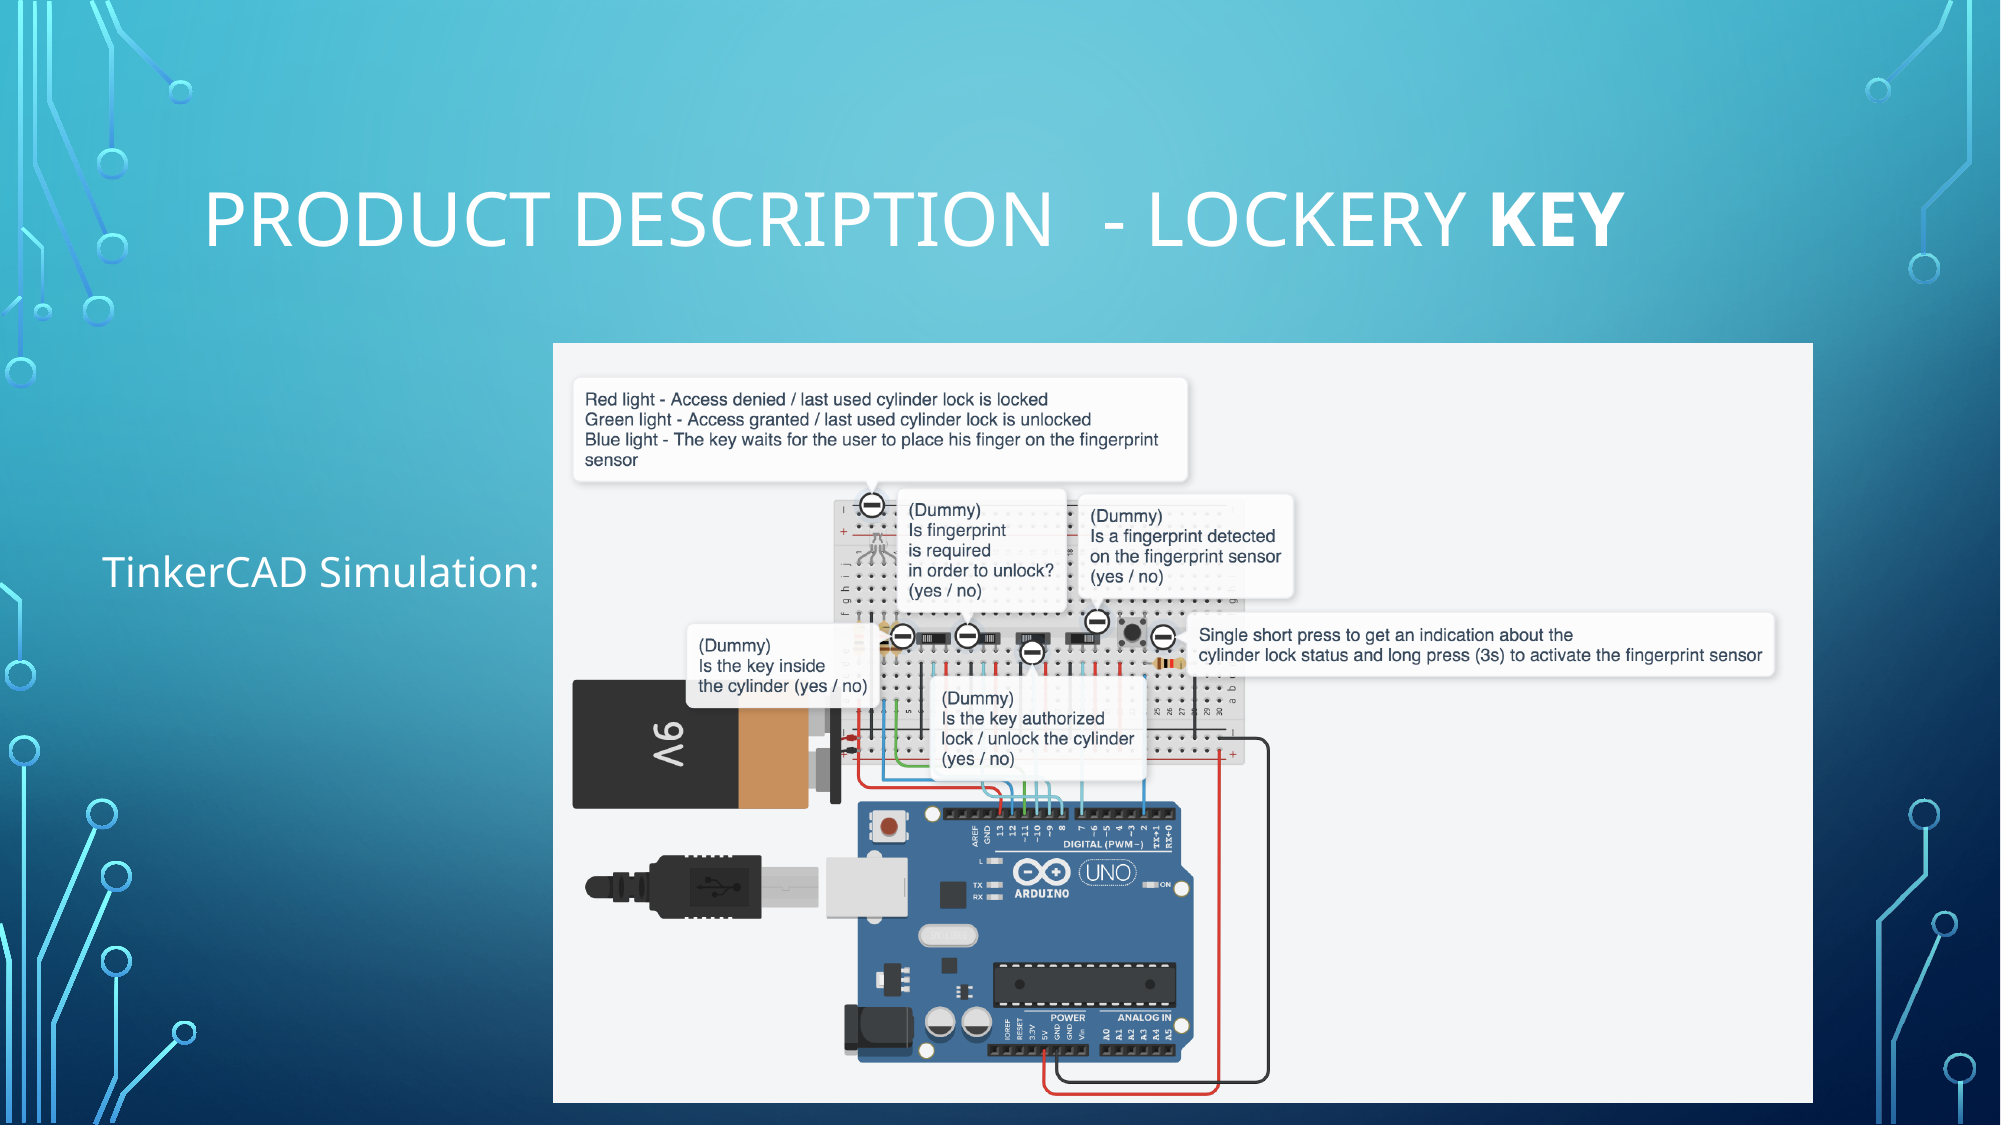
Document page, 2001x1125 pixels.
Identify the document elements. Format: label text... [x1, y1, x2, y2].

title Product Description - Lockery Key [187, 101, 1813, 344]
text_box TinkerCAD Simulation: [87, 537, 552, 603]
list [552, 343, 1813, 1103]
